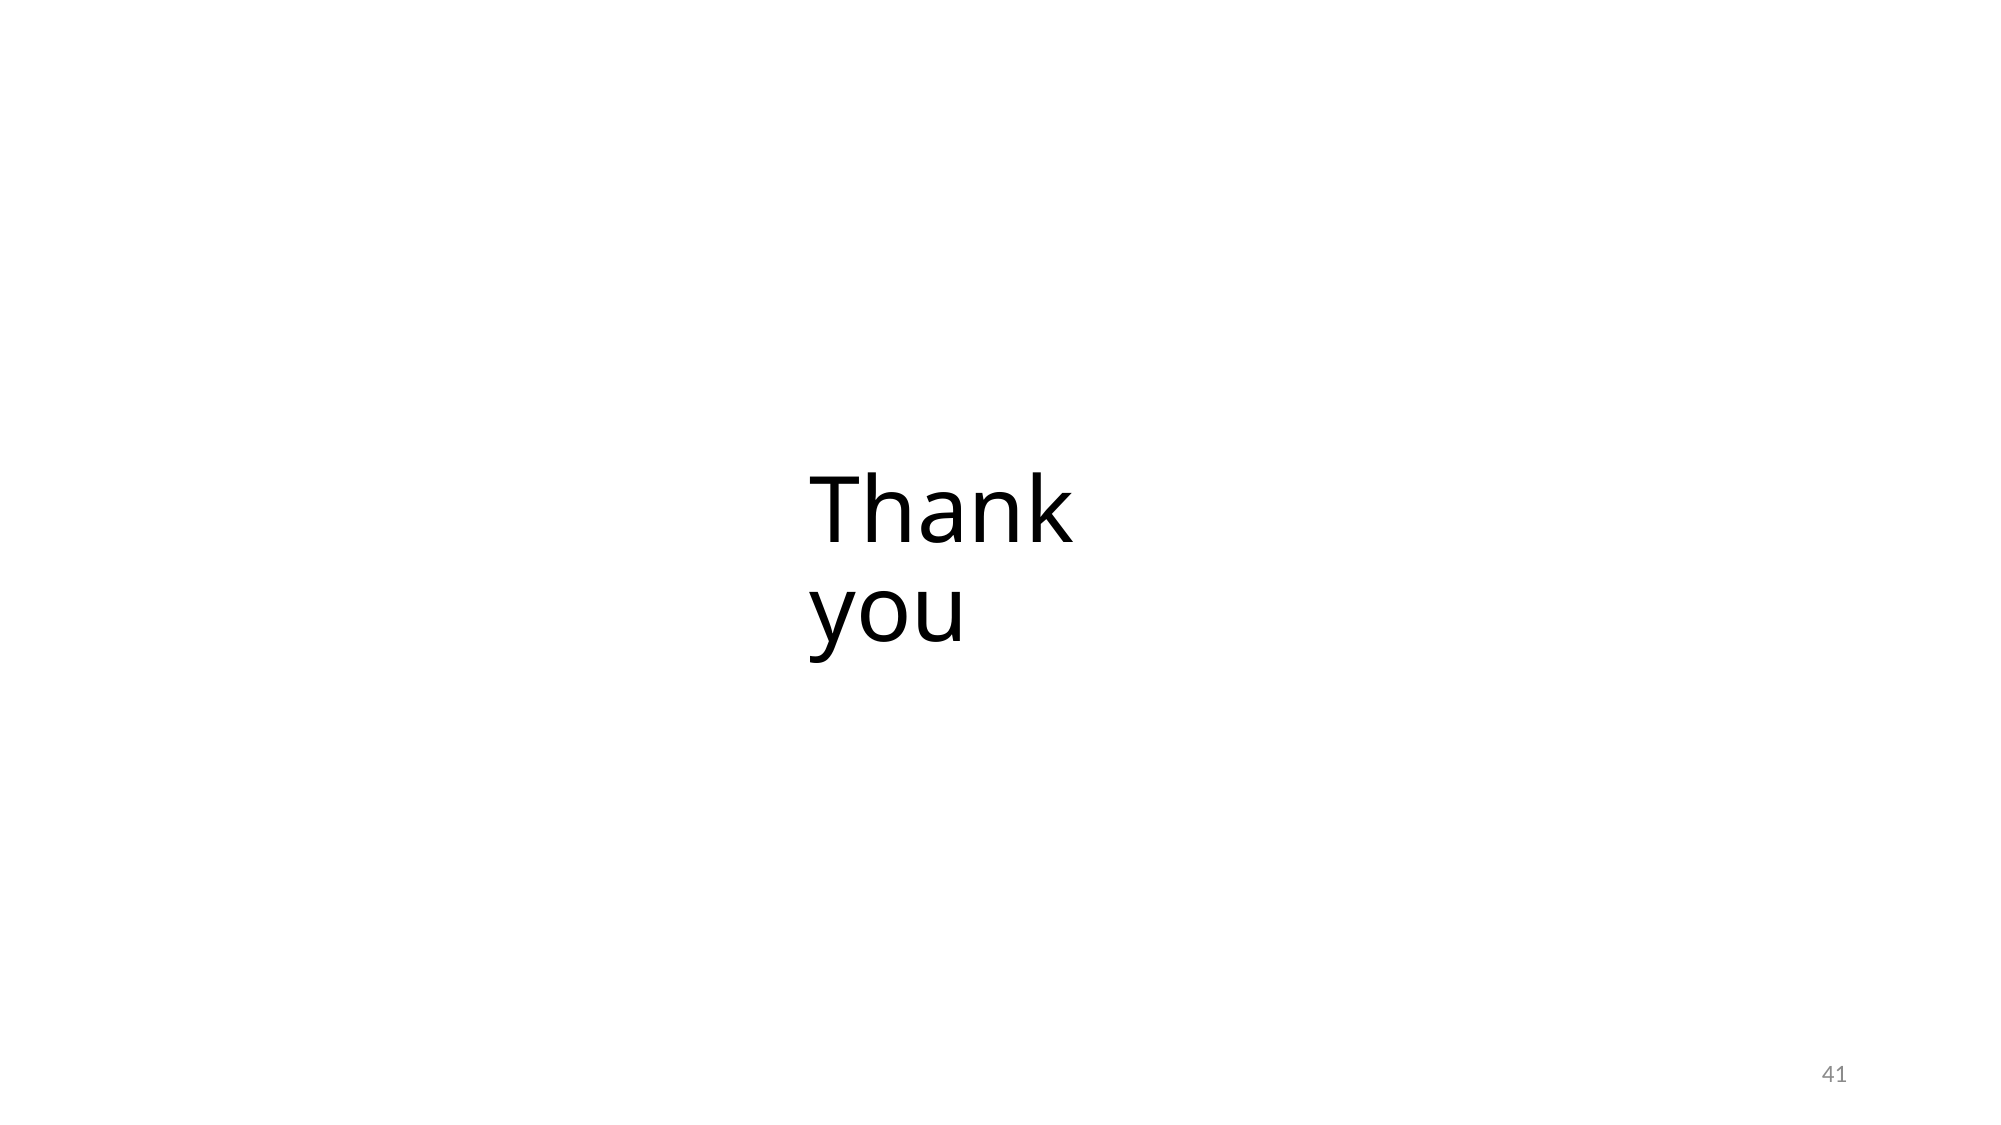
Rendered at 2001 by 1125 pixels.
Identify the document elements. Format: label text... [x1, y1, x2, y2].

slide_number 41 [1412, 1042, 1863, 1103]
title Thank you [794, 453, 1206, 672]
